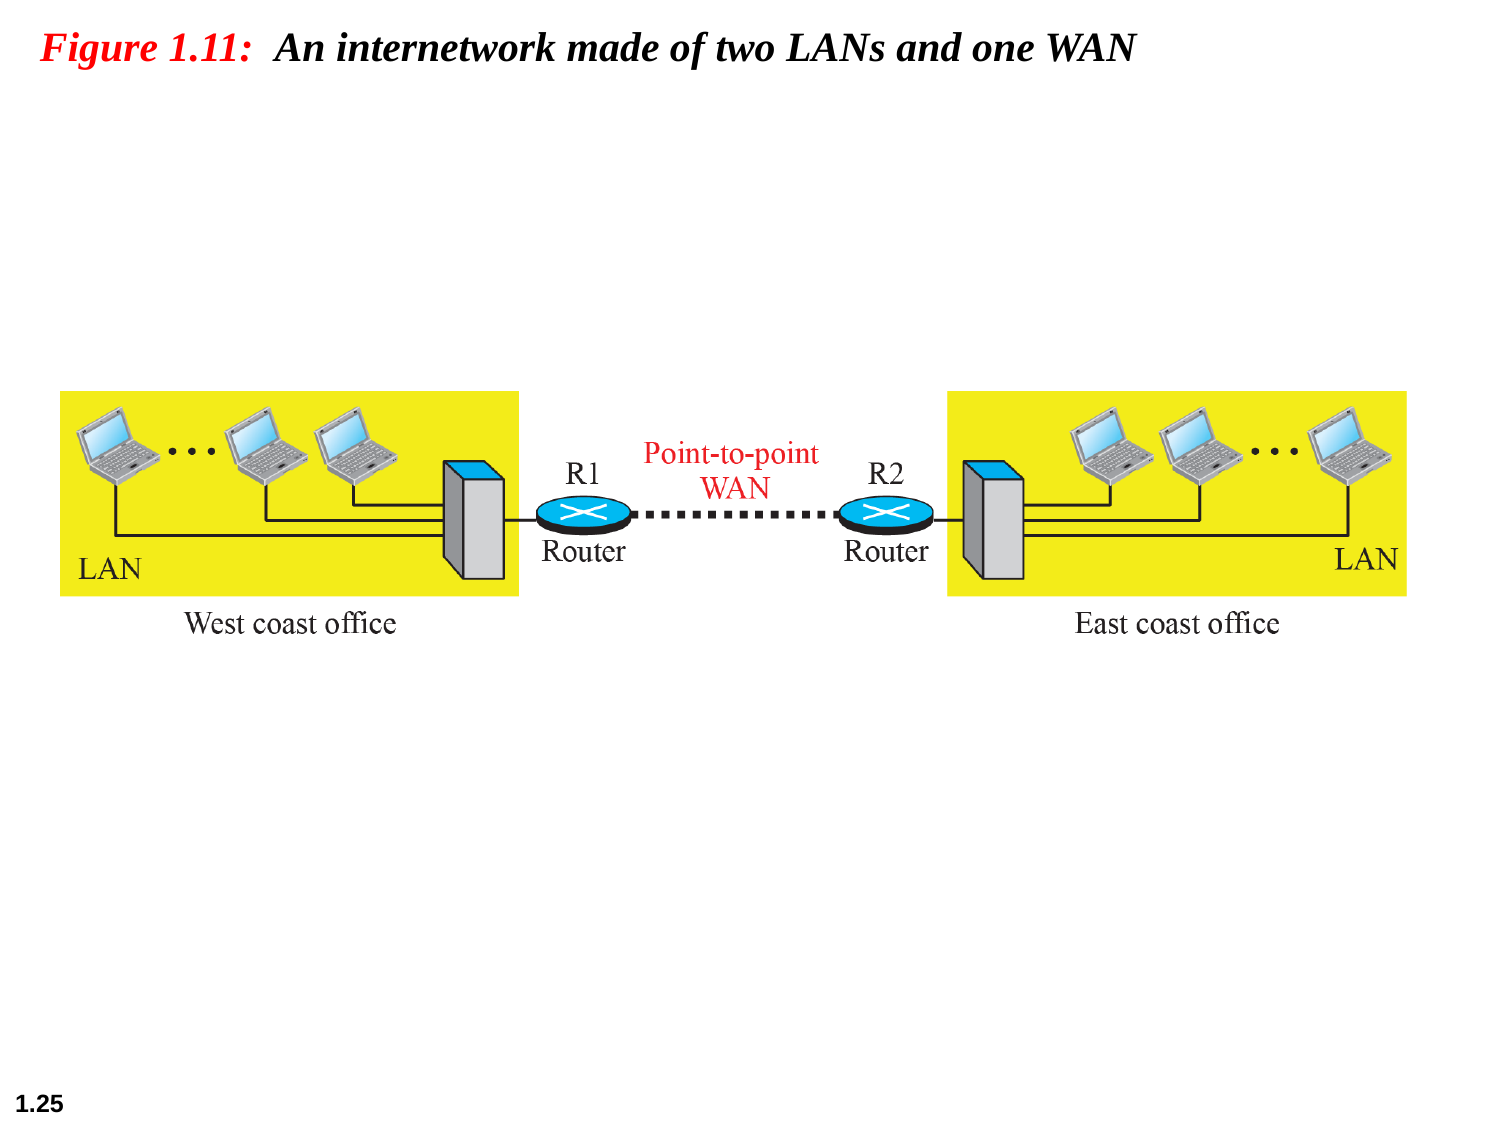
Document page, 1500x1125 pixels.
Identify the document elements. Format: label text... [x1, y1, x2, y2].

picture [60, 391, 1407, 644]
text_box 1.25 [0, 1049, 313, 1125]
text_box Figure 1.11: An internetwork made of two LANs and one WAN [24, 12, 1363, 78]
